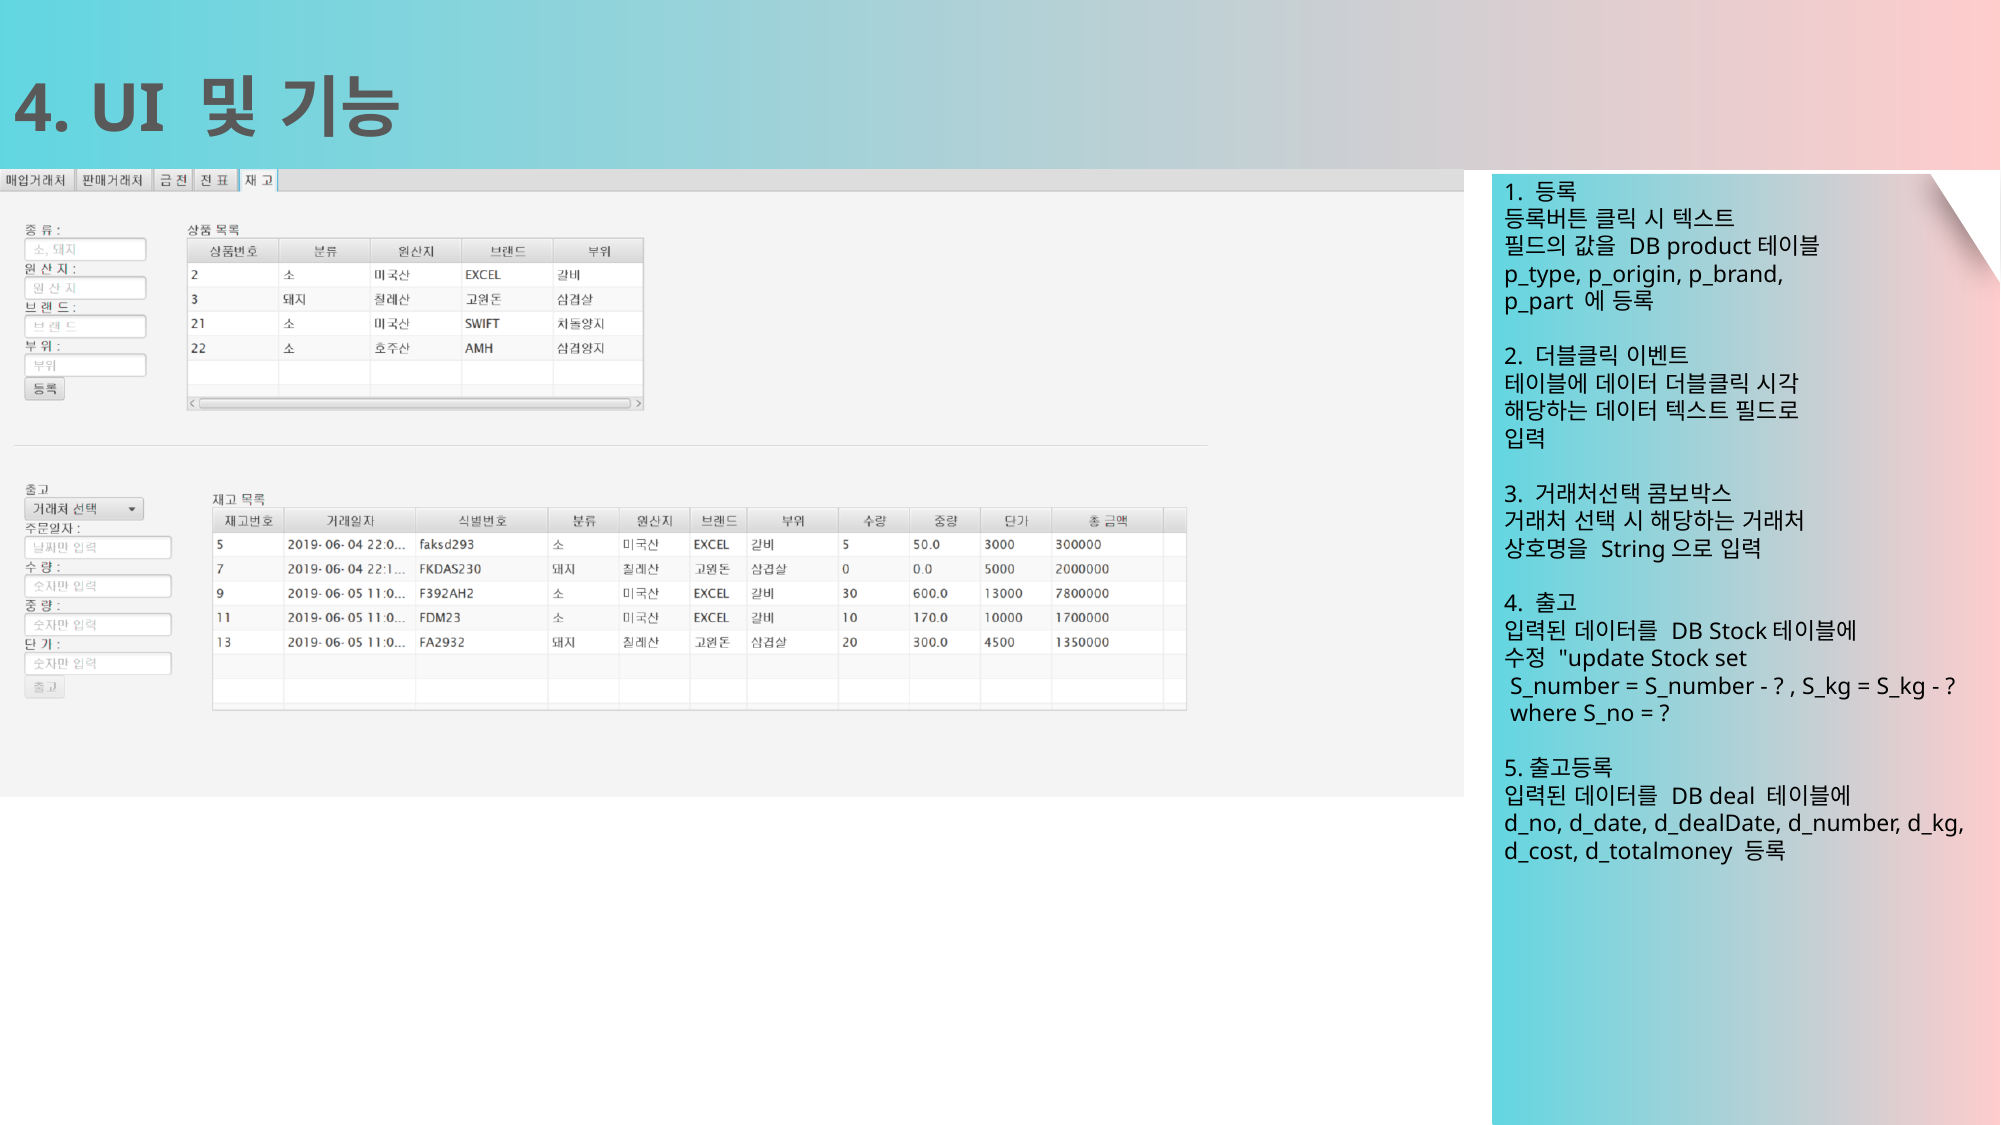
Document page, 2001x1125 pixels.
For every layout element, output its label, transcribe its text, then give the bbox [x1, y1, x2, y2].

picture [0, 169, 1464, 797]
text_box 4. UI 및 기능 [0, 0, 2000, 171]
text_box 1. 등록 등록버튼 클릭 시 텍스트 필드의 값을 DB product테이블 p_type, p_origin, p_brand, p_part 에 등록 2. 더블클릭 이벤트 테이블에 데이터 더블클릭 시각 해당하는 데이터 텍스트 필드로 입력 3. 거래처선택 콤보박스 거래처 선택 시 해당하는 거래처 상호명을 String으로 입력 4. 출고 입력된 데이터를 DB Stock테이블에 수정 "update Stock set S_number = S_number - ? , S_kg = S_kg - ? where S_no = ? 5.출고등록 입력된 데이터를 DB deal 테이블에 d_no, d_date, d_dealDate, d_number, d_kg, d_cost, d_totalmoney 등록 [1489, 169, 1987, 899]
